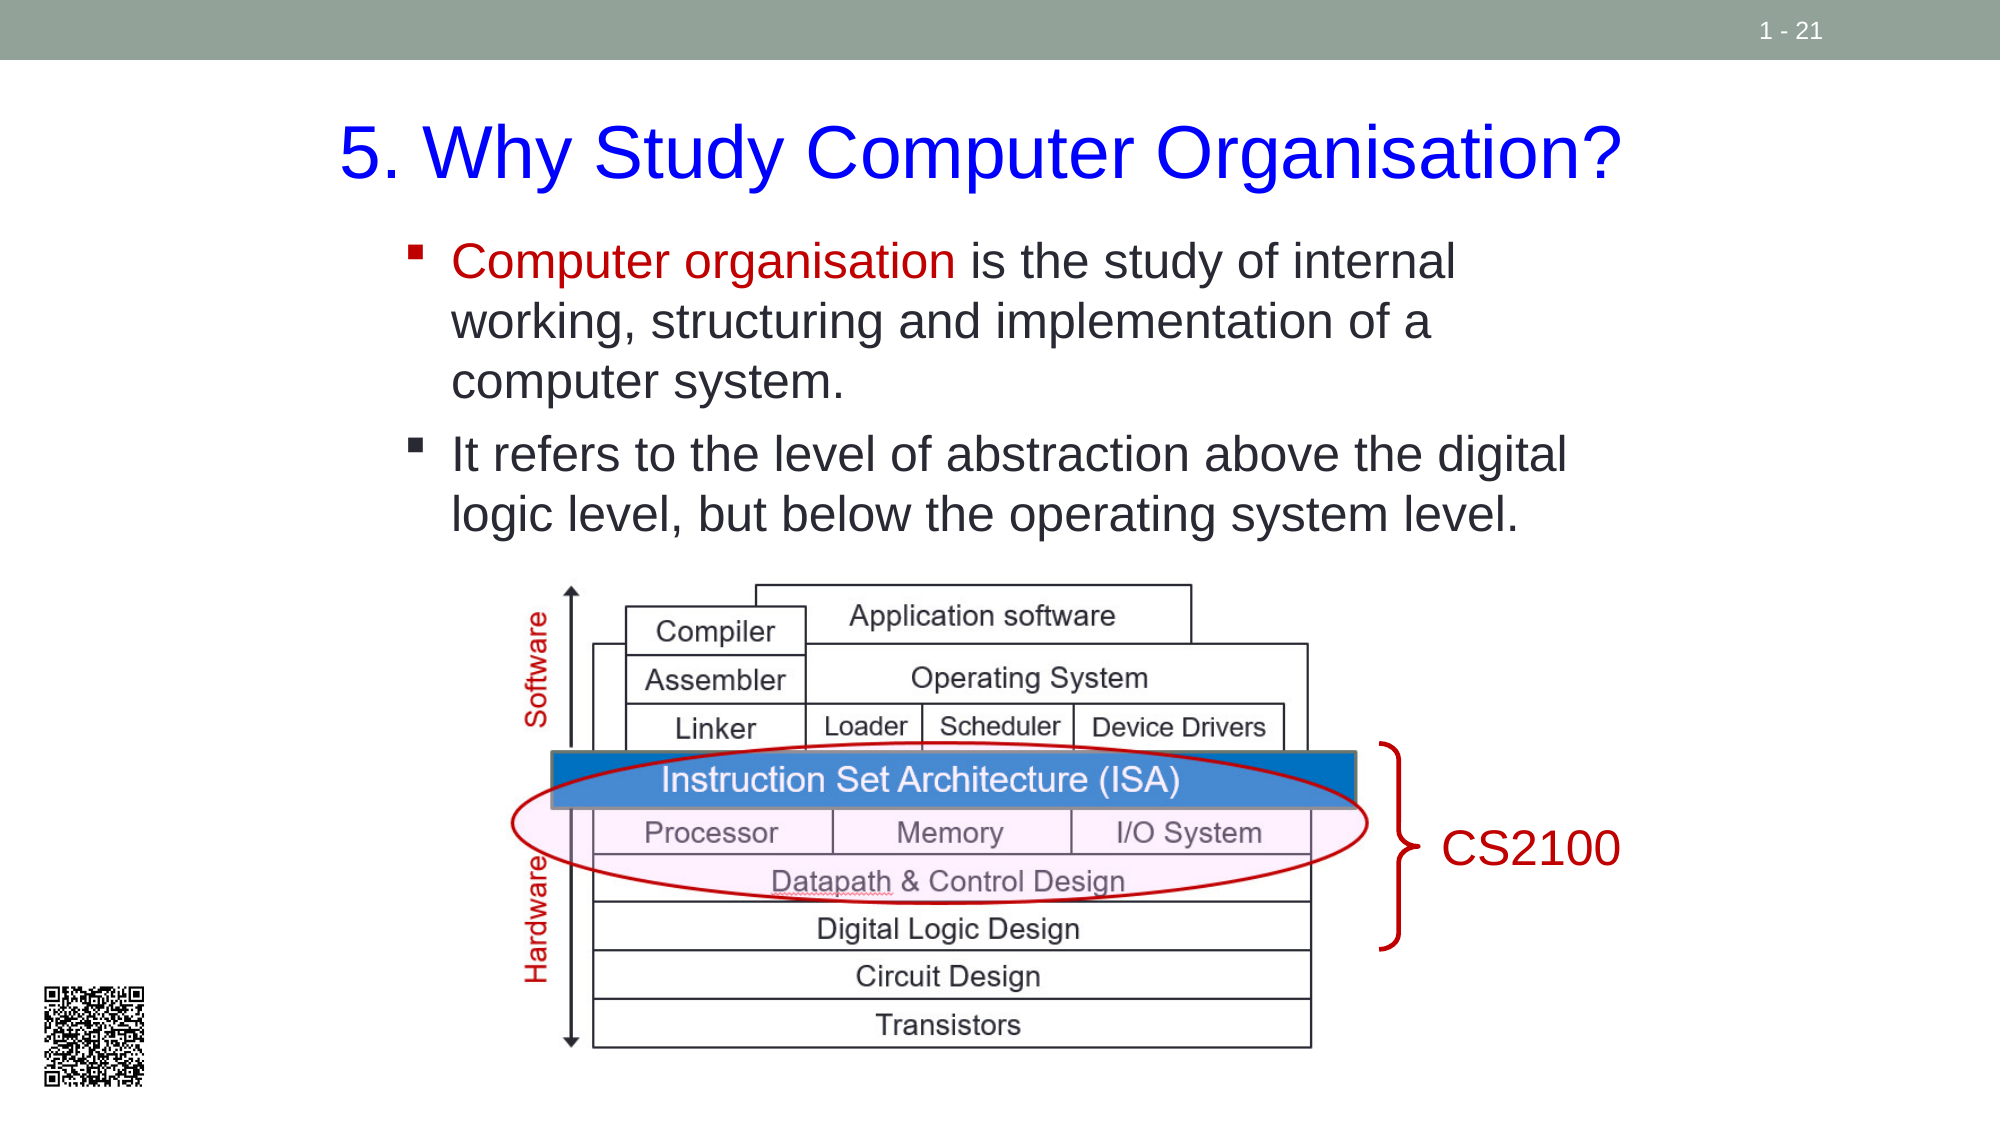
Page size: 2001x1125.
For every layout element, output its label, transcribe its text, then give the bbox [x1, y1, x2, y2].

slide_number 1 - 21 [1744, 3, 1900, 57]
text_box Computer organisation is the study of internal working, structuring and implementation of a computer system. It refers to the level of abstraction above the digital logic level, but below the operating system level. [389, 221, 1632, 549]
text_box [1378, 743, 1645, 950]
picture [478, 553, 1405, 1072]
picture [42, 984, 148, 1089]
text_box 5. Why Study Computer Organisation? [324, 96, 1719, 202]
